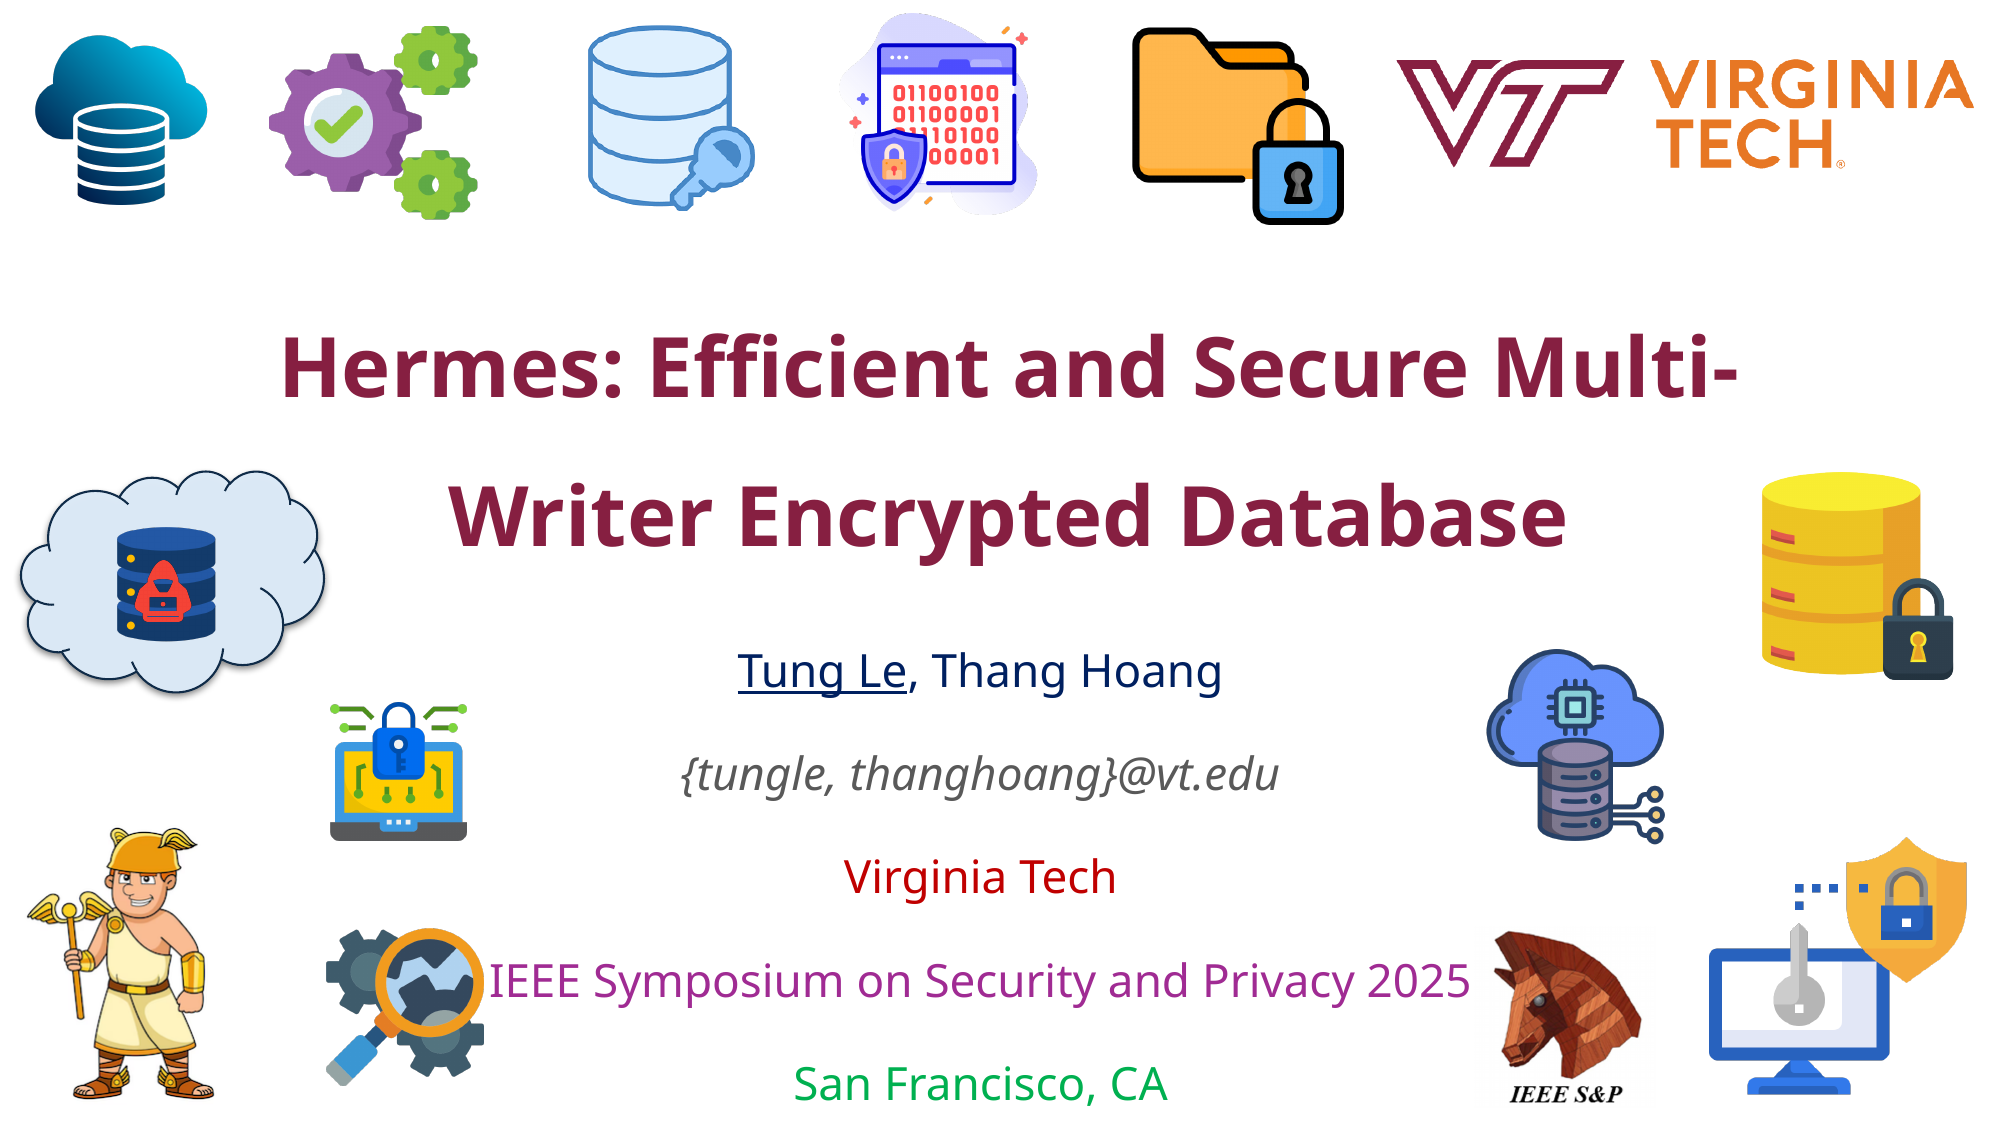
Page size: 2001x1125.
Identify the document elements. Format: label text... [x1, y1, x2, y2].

picture [1473, 644, 1677, 848]
subtitle Tung Le, Thang Hoang {tungle, thanghoang}@vt.edu Virginia Tech IEEE Symposium on Security and Privacy 2025 San Francisco, CA [230, 606, 1731, 1103]
picture [563, 20, 755, 212]
picture [1473, 925, 1657, 1109]
picture [836, 13, 1039, 216]
picture [323, 697, 475, 849]
title Hermes: Efficient and Secure Multi-Writer Encrypted Database [159, 179, 1860, 572]
picture [31, 31, 211, 210]
picture [325, 928, 485, 1087]
picture [1125, 13, 1352, 240]
picture [262, 11, 485, 234]
text_box [20, 471, 324, 693]
picture [1699, 827, 1975, 1103]
picture [1753, 472, 1962, 681]
picture [106, 525, 226, 644]
picture [0, 822, 259, 1105]
picture [1379, 0, 1990, 286]
